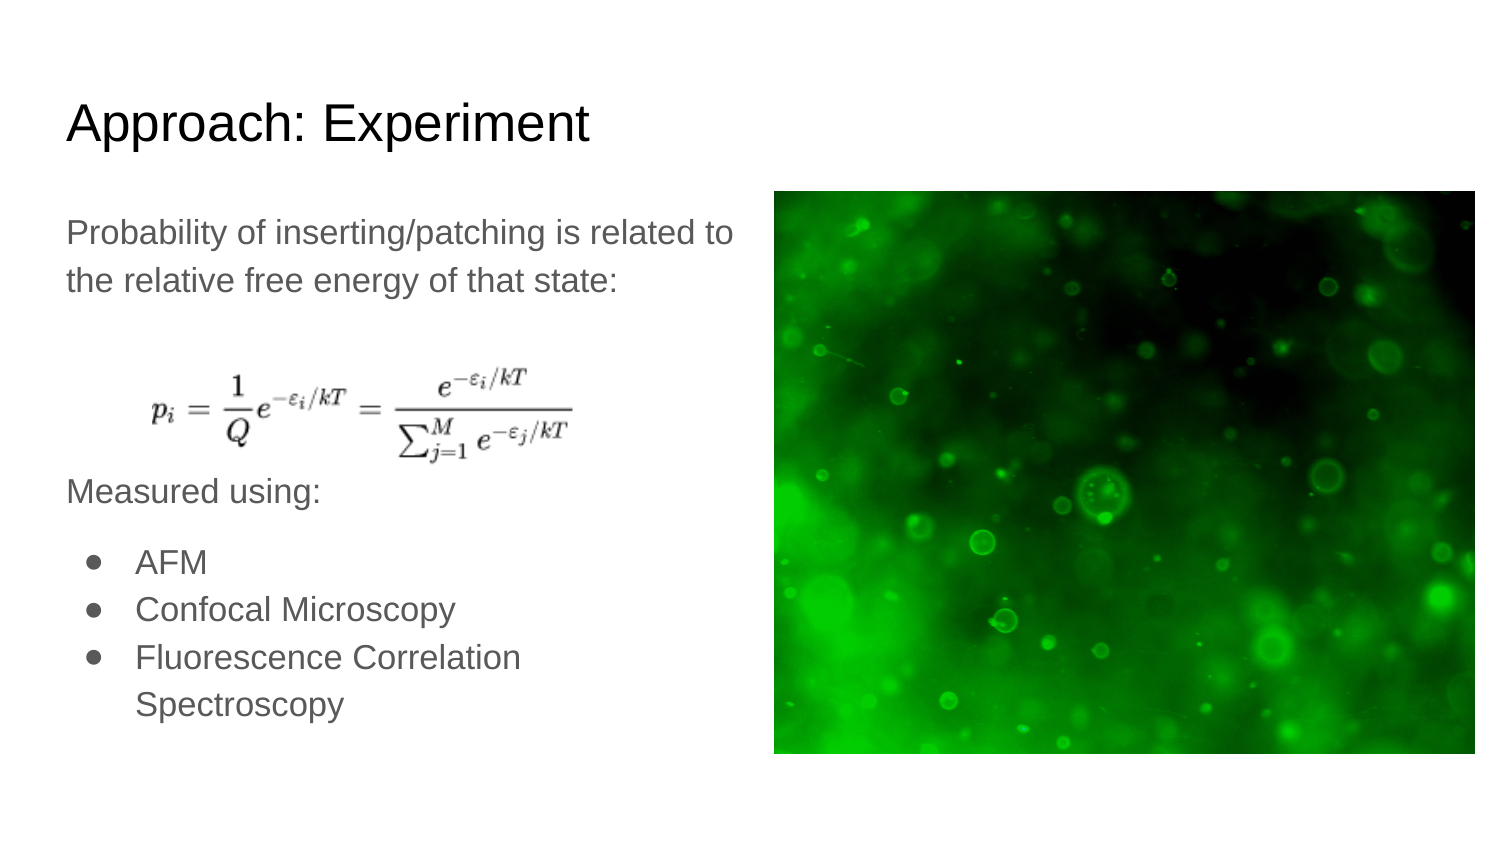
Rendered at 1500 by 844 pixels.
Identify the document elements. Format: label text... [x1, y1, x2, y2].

list Probability of inserting/patching is related to the relative free energy of that state: Measured using: AFM Confocal Microscopy Fluorescence Correlation Spectroscopy [51, 189, 750, 750]
picture [774, 191, 1476, 754]
picture [152, 365, 578, 466]
title Approach: Experiment [51, 72, 1449, 167]
